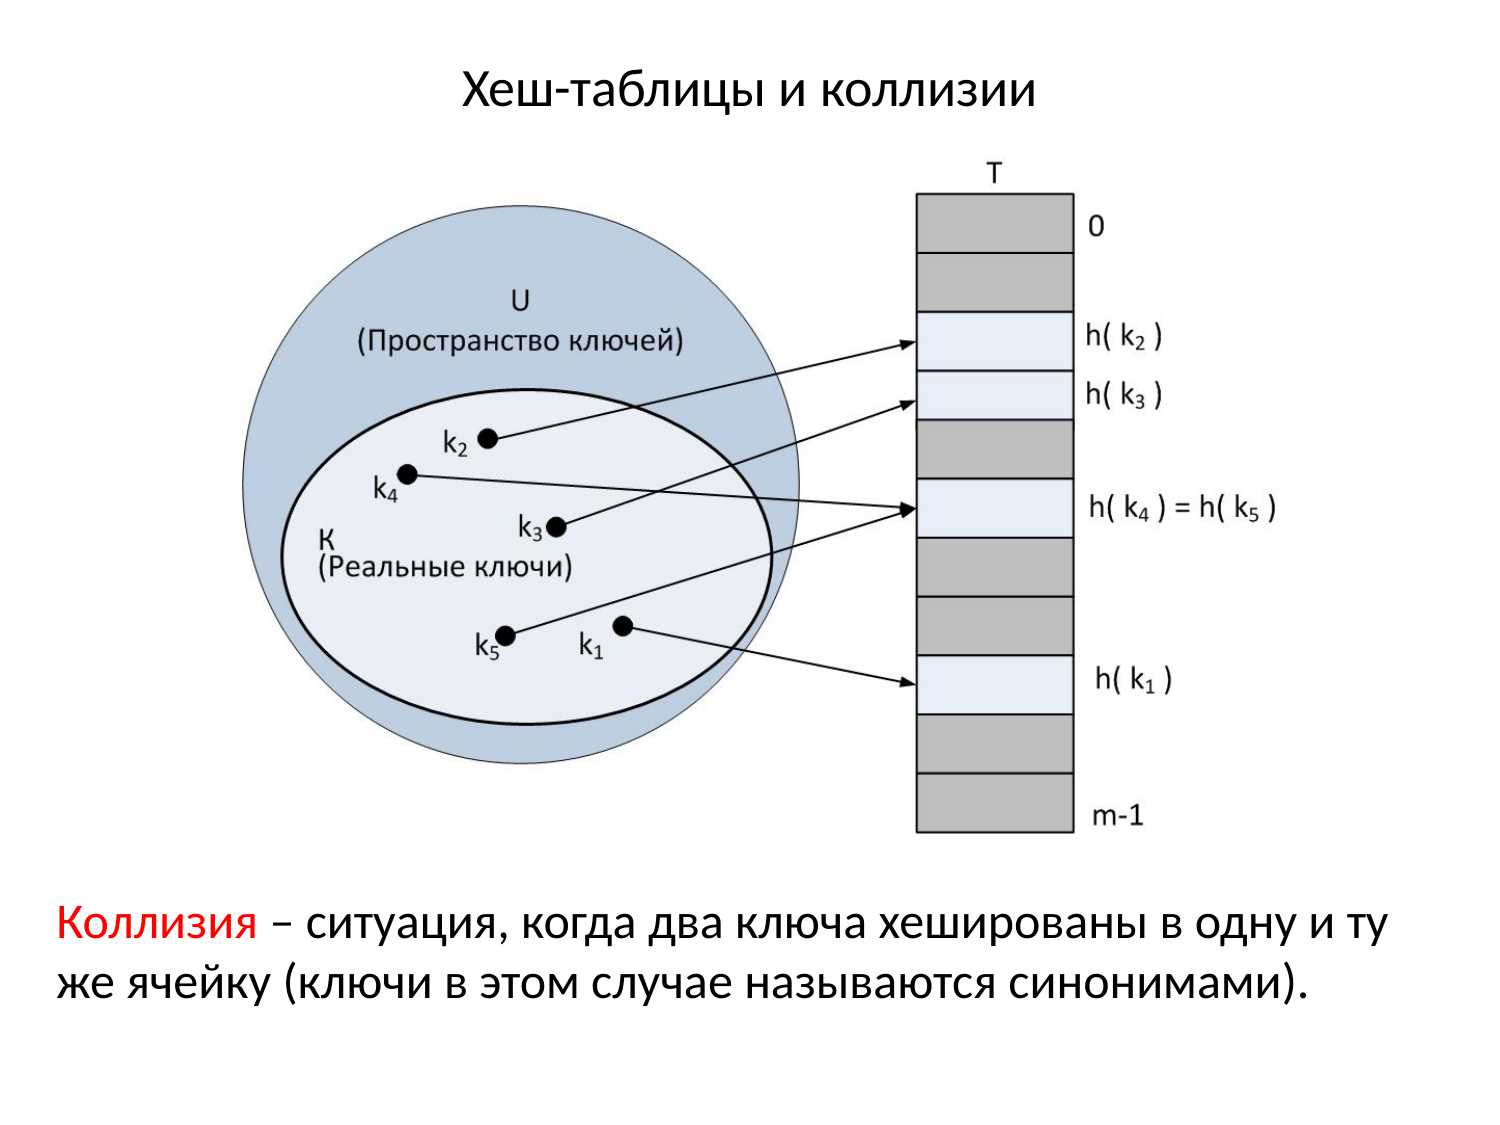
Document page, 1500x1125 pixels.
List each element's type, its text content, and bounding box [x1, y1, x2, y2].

title Хеш-таблицы и коллизии [75, 45, 1425, 126]
text_box Коллизия – ситуация, когда два ключа хешированы в одну и ту же ячейку (ключи в этом случае называются синонимами). [41, 881, 1459, 1017]
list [241, 148, 1277, 835]
